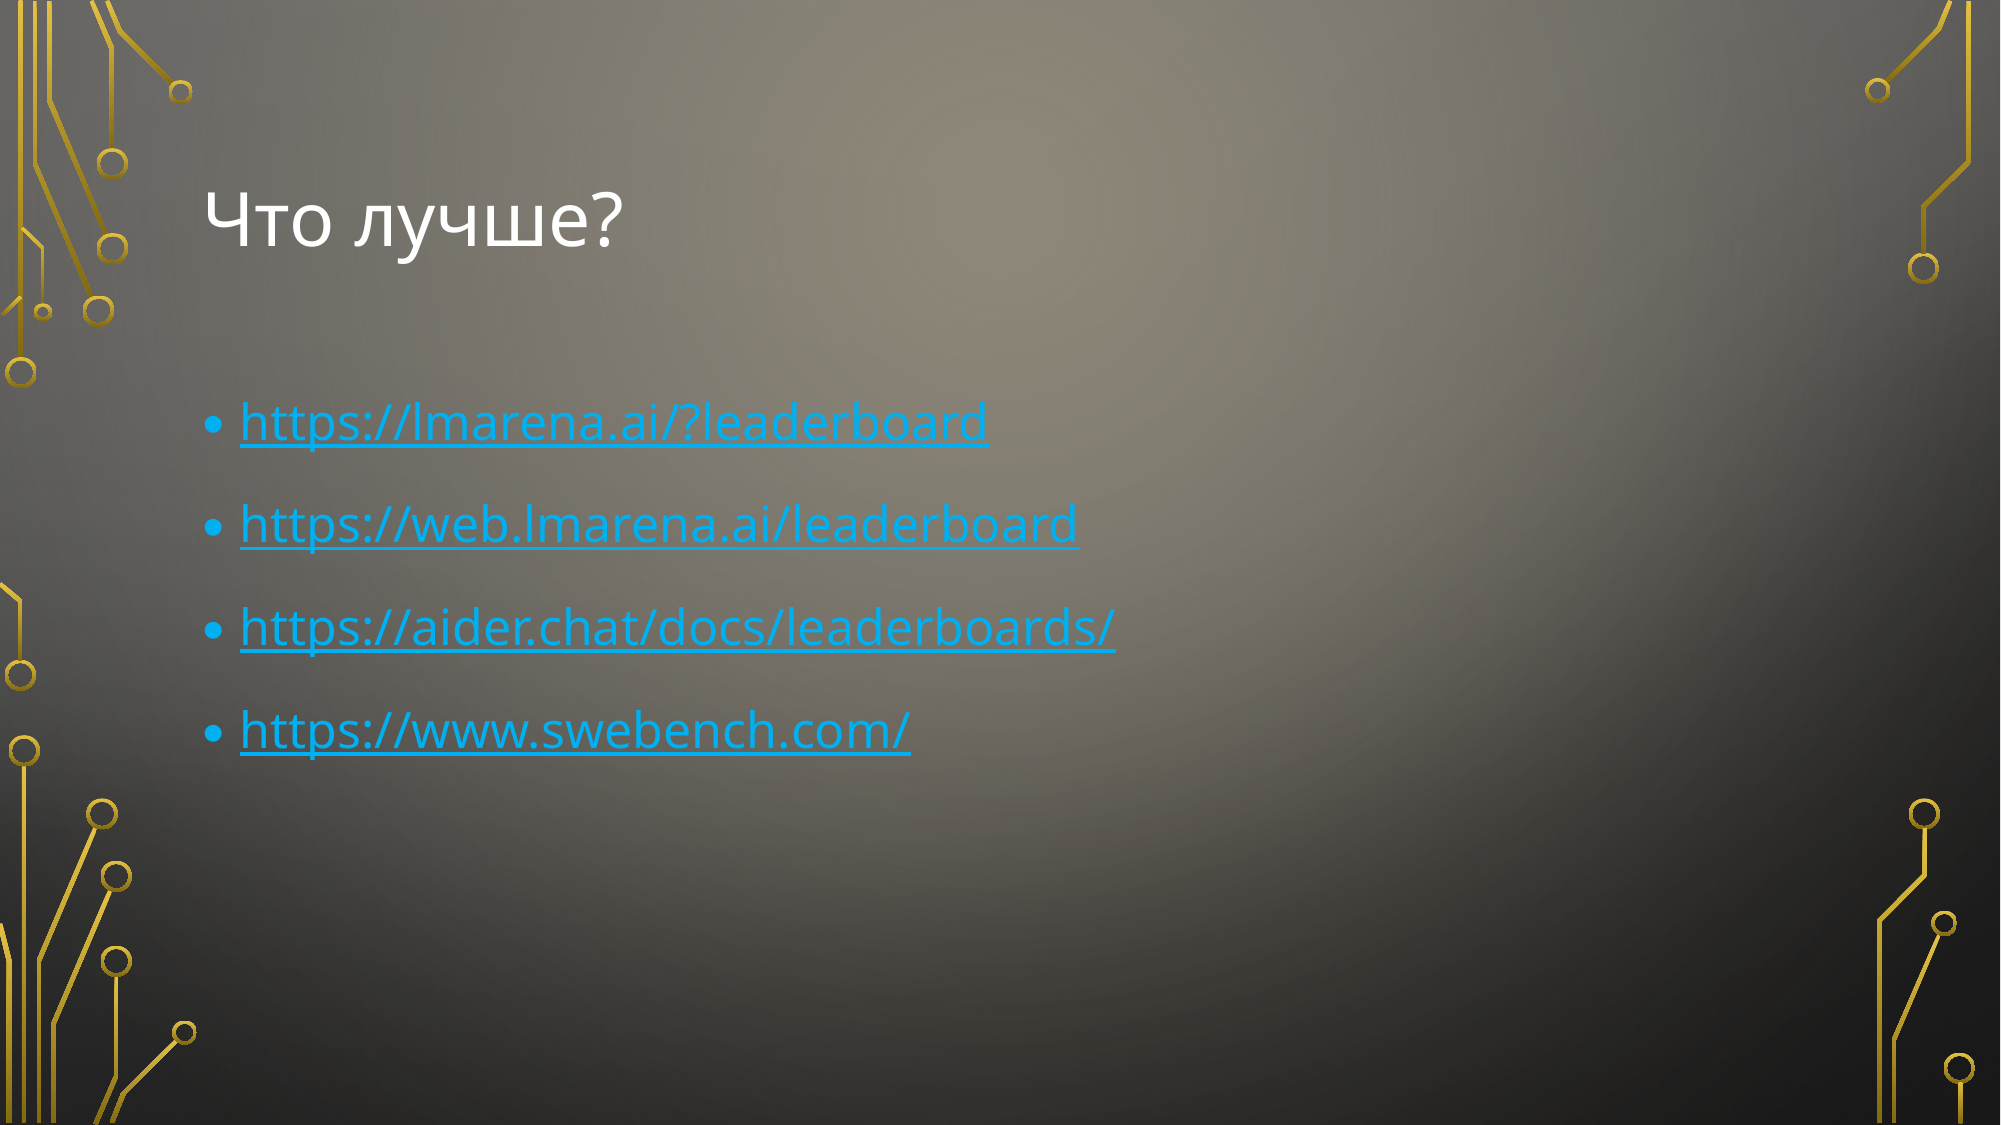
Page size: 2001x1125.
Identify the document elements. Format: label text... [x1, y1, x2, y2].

list https://lmarena.ai/?leaderboard https://web.lmarena.ai/leaderboard https://aider.chat/docs/leaderboards/ https://www.swebench.com/ [187, 369, 1813, 1063]
title Что лучше? [187, 101, 1813, 344]
